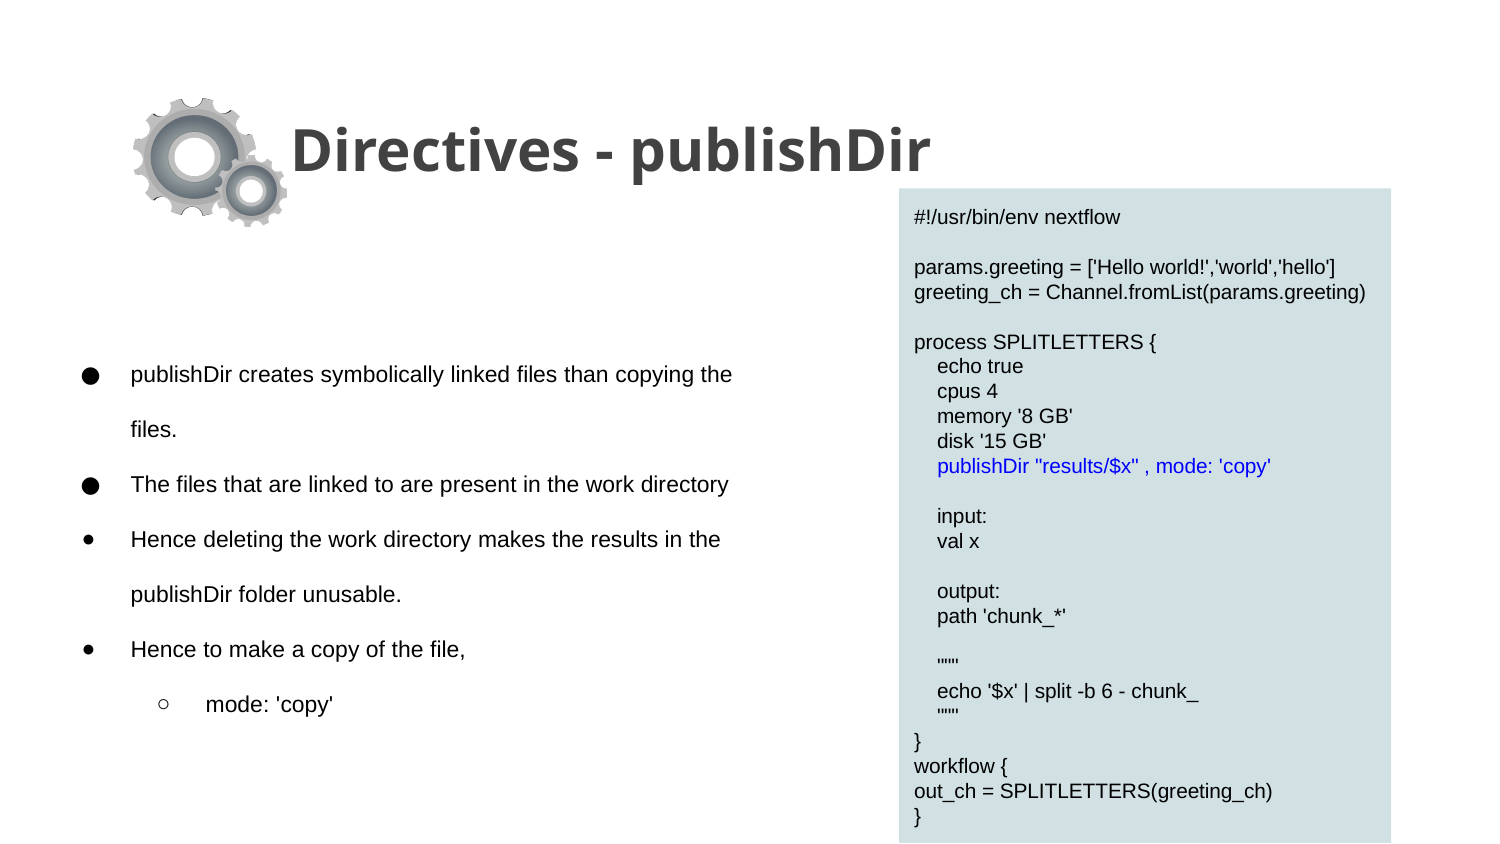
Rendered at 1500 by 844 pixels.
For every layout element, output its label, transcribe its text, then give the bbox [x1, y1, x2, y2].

title Directives - publishDir [275, 98, 1293, 263]
text_box #!/usr/bin/env nextflow params.greeting = ['Hello world!','world','hello'] greeting_ch = Channel.fromList(params.greeting) process SPLITLETTERS { echo true cpus 4 memory '8 GB' disk '15 GB' publishDir "results/$x" , mode: 'copy' input: val x output: path 'chunk_*' """ echo '$x' | split -b 6 - chunk_ """ } workflow { out_ch = SPLITLETTERS(greeting_ch) } [899, 188, 1392, 843]
list publishDir creates symbolically linked files than copying the files. The files that are linked to are present in the work directory Hence deleting the work directory makes the results in the publishDir folder unusable. Hence to make a copy of the file, mode: 'copy' [40, 317, 758, 775]
picture [133, 97, 287, 227]
